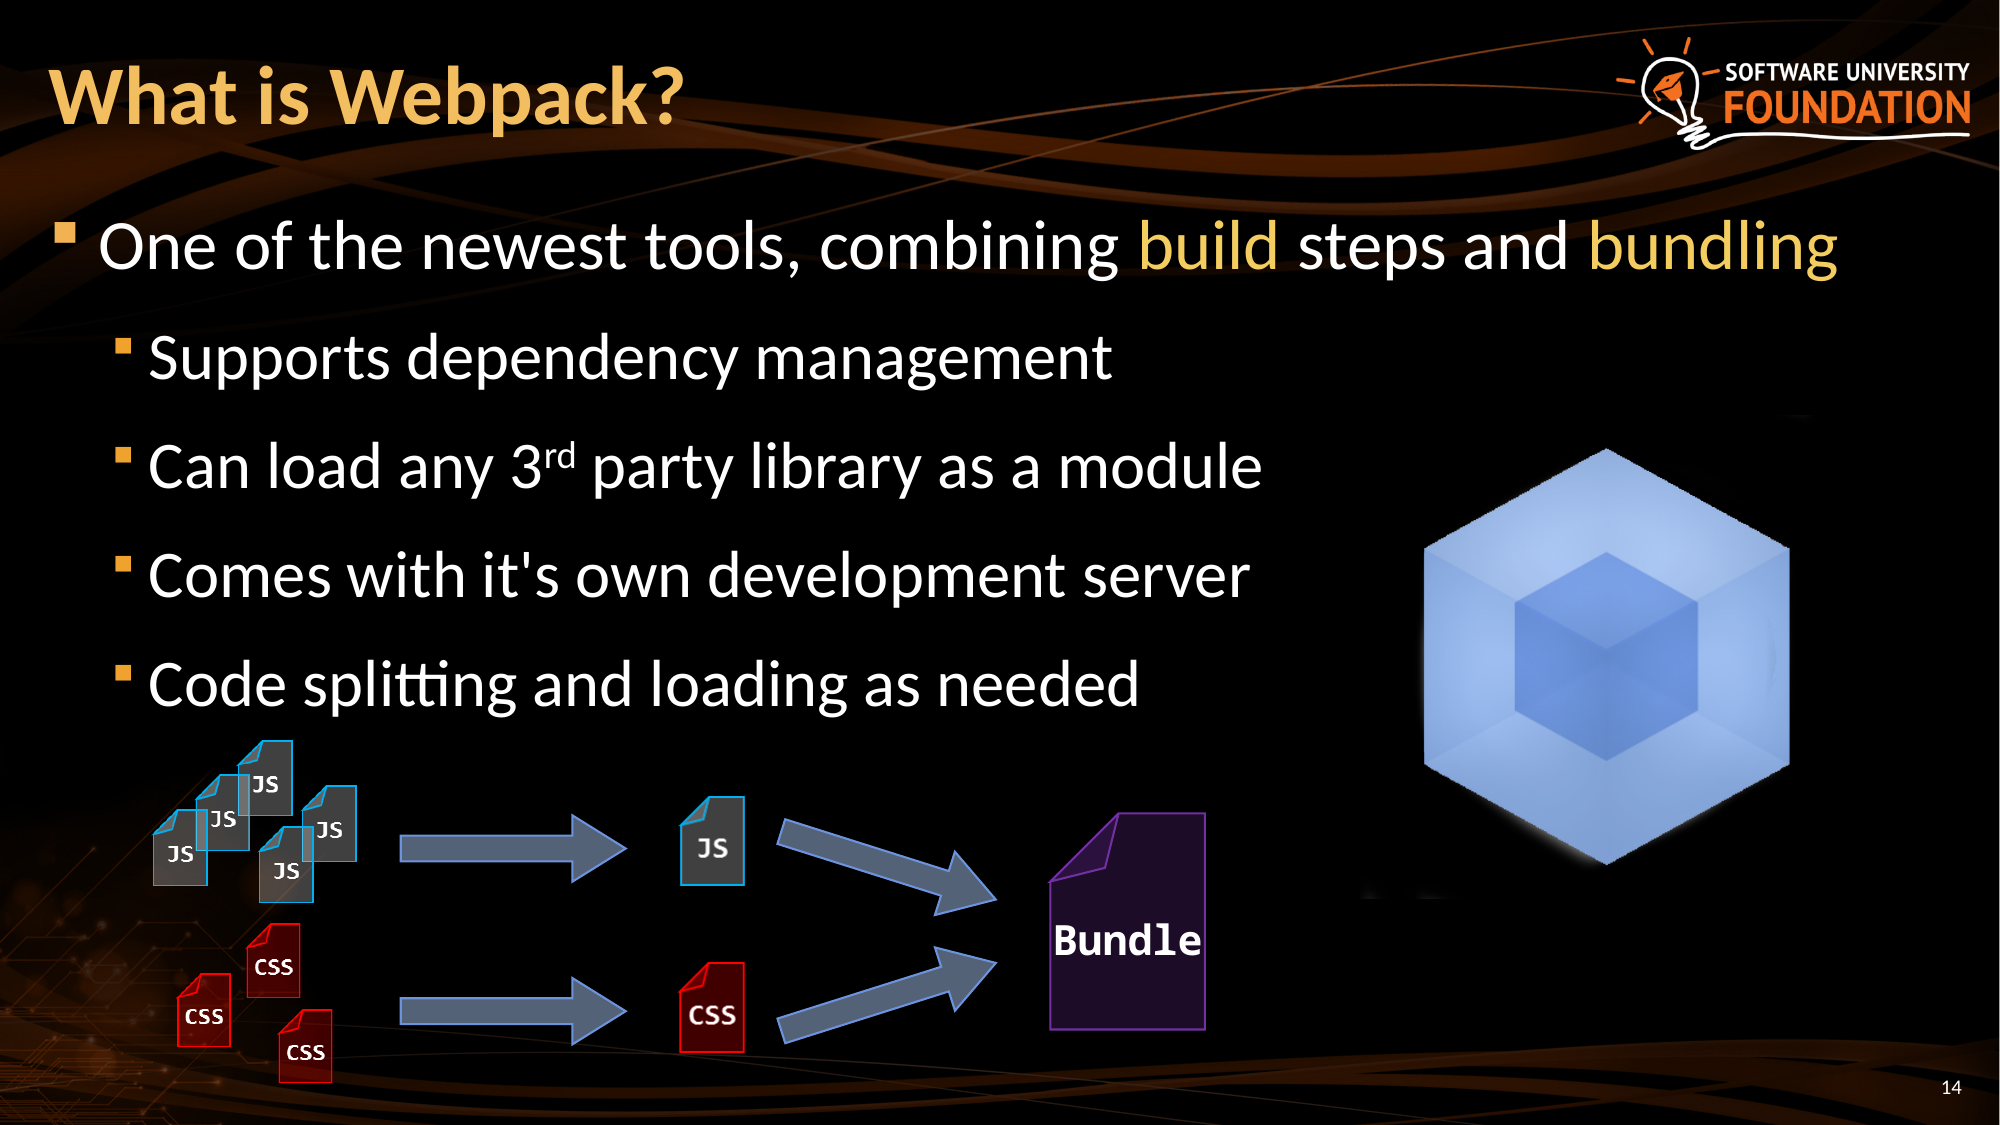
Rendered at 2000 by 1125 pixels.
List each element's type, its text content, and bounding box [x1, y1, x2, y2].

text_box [163, 923, 346, 1084]
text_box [147, 740, 361, 903]
text_box [776, 817, 998, 917]
picture [0, 0, 2000, 1125]
list One of the newest tools, combining build steps and bundling Supports dependency management Can load any 3rd party library as a module Comes with it's own development server Code splitting and loading as needed [31, 188, 1968, 1103]
text_box [399, 813, 628, 884]
title What is Webpack? [30, 6, 1602, 189]
slide_number 14 [1897, 1070, 1968, 1103]
text_box [776, 945, 998, 1045]
text_box [399, 976, 628, 1047]
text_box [1018, 813, 1237, 1030]
